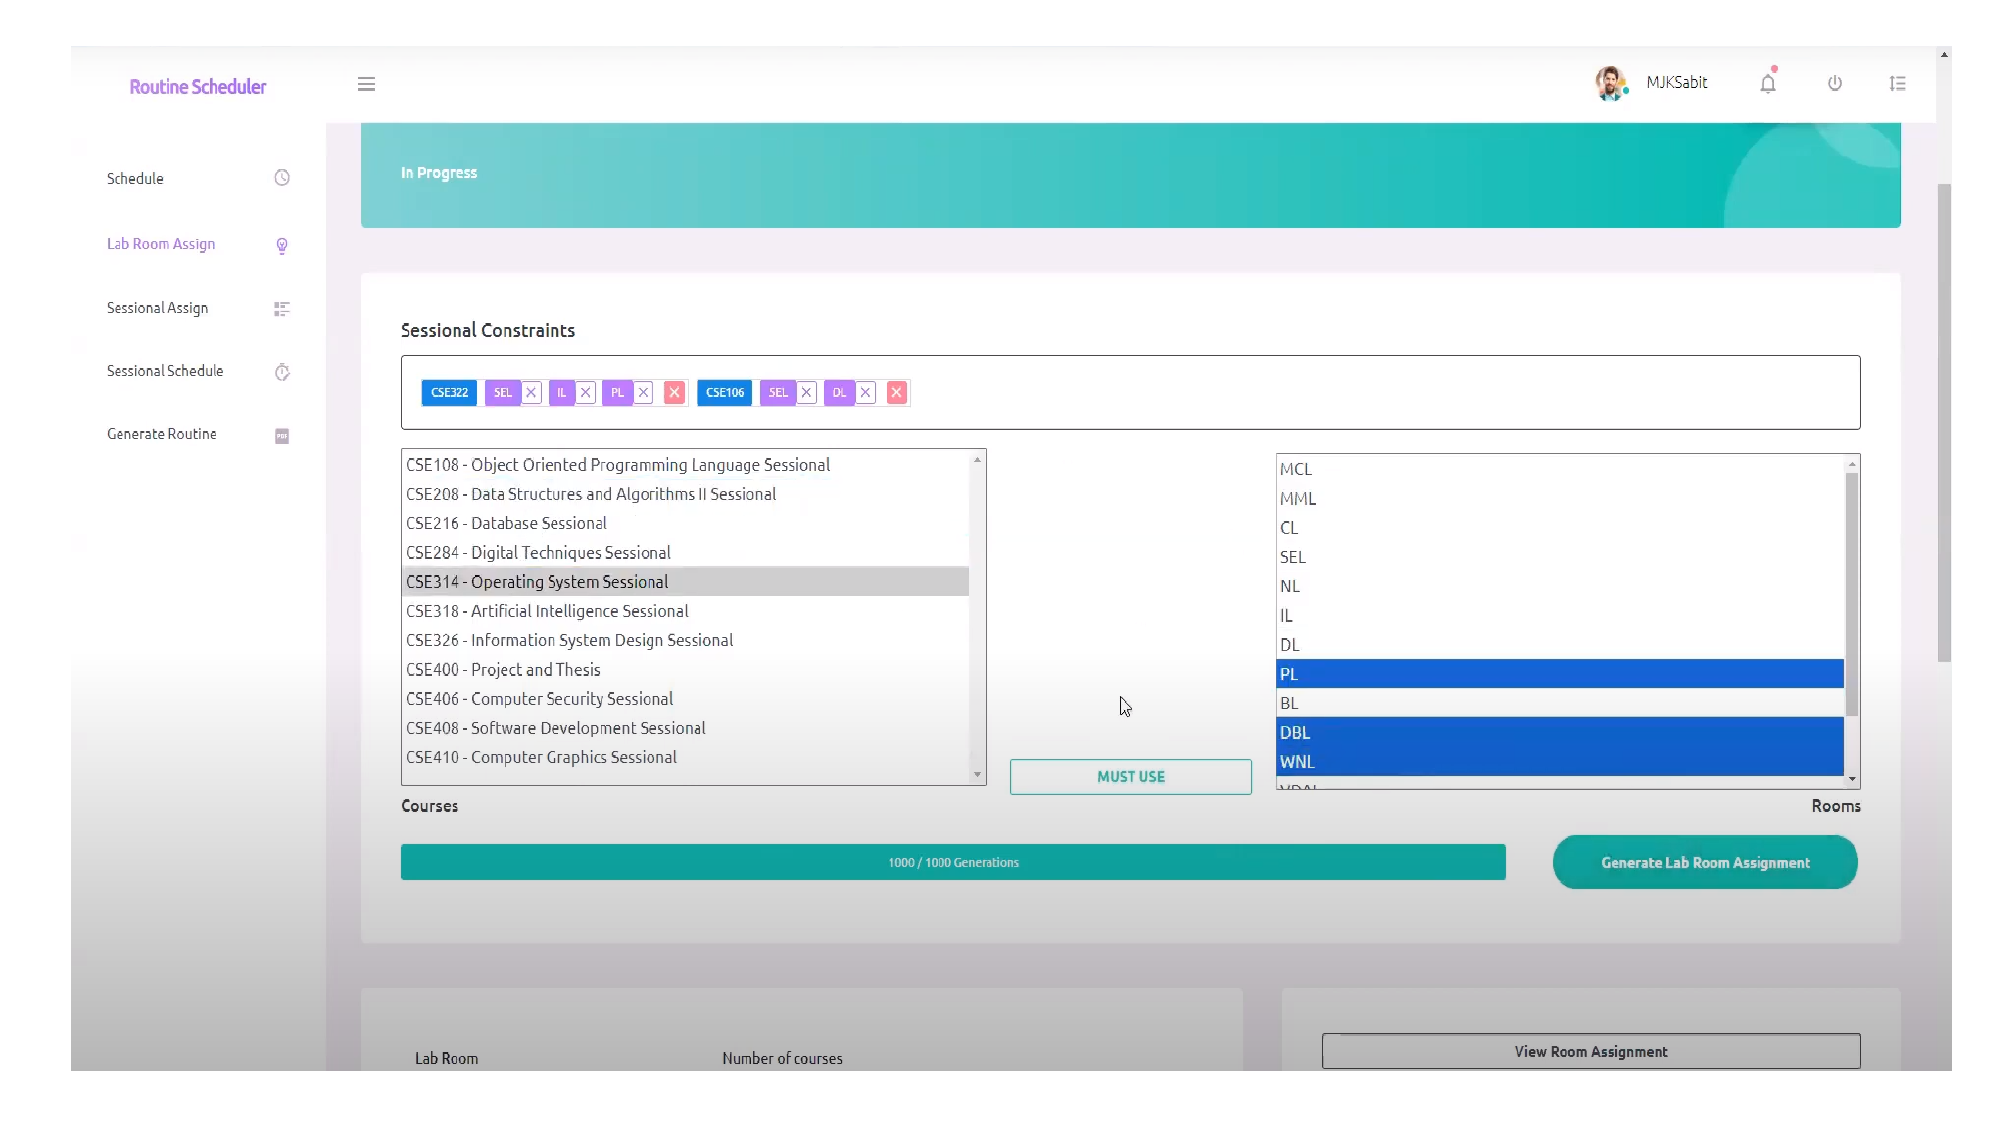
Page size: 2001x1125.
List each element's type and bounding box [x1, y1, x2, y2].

list [71, 46, 1952, 1071]
